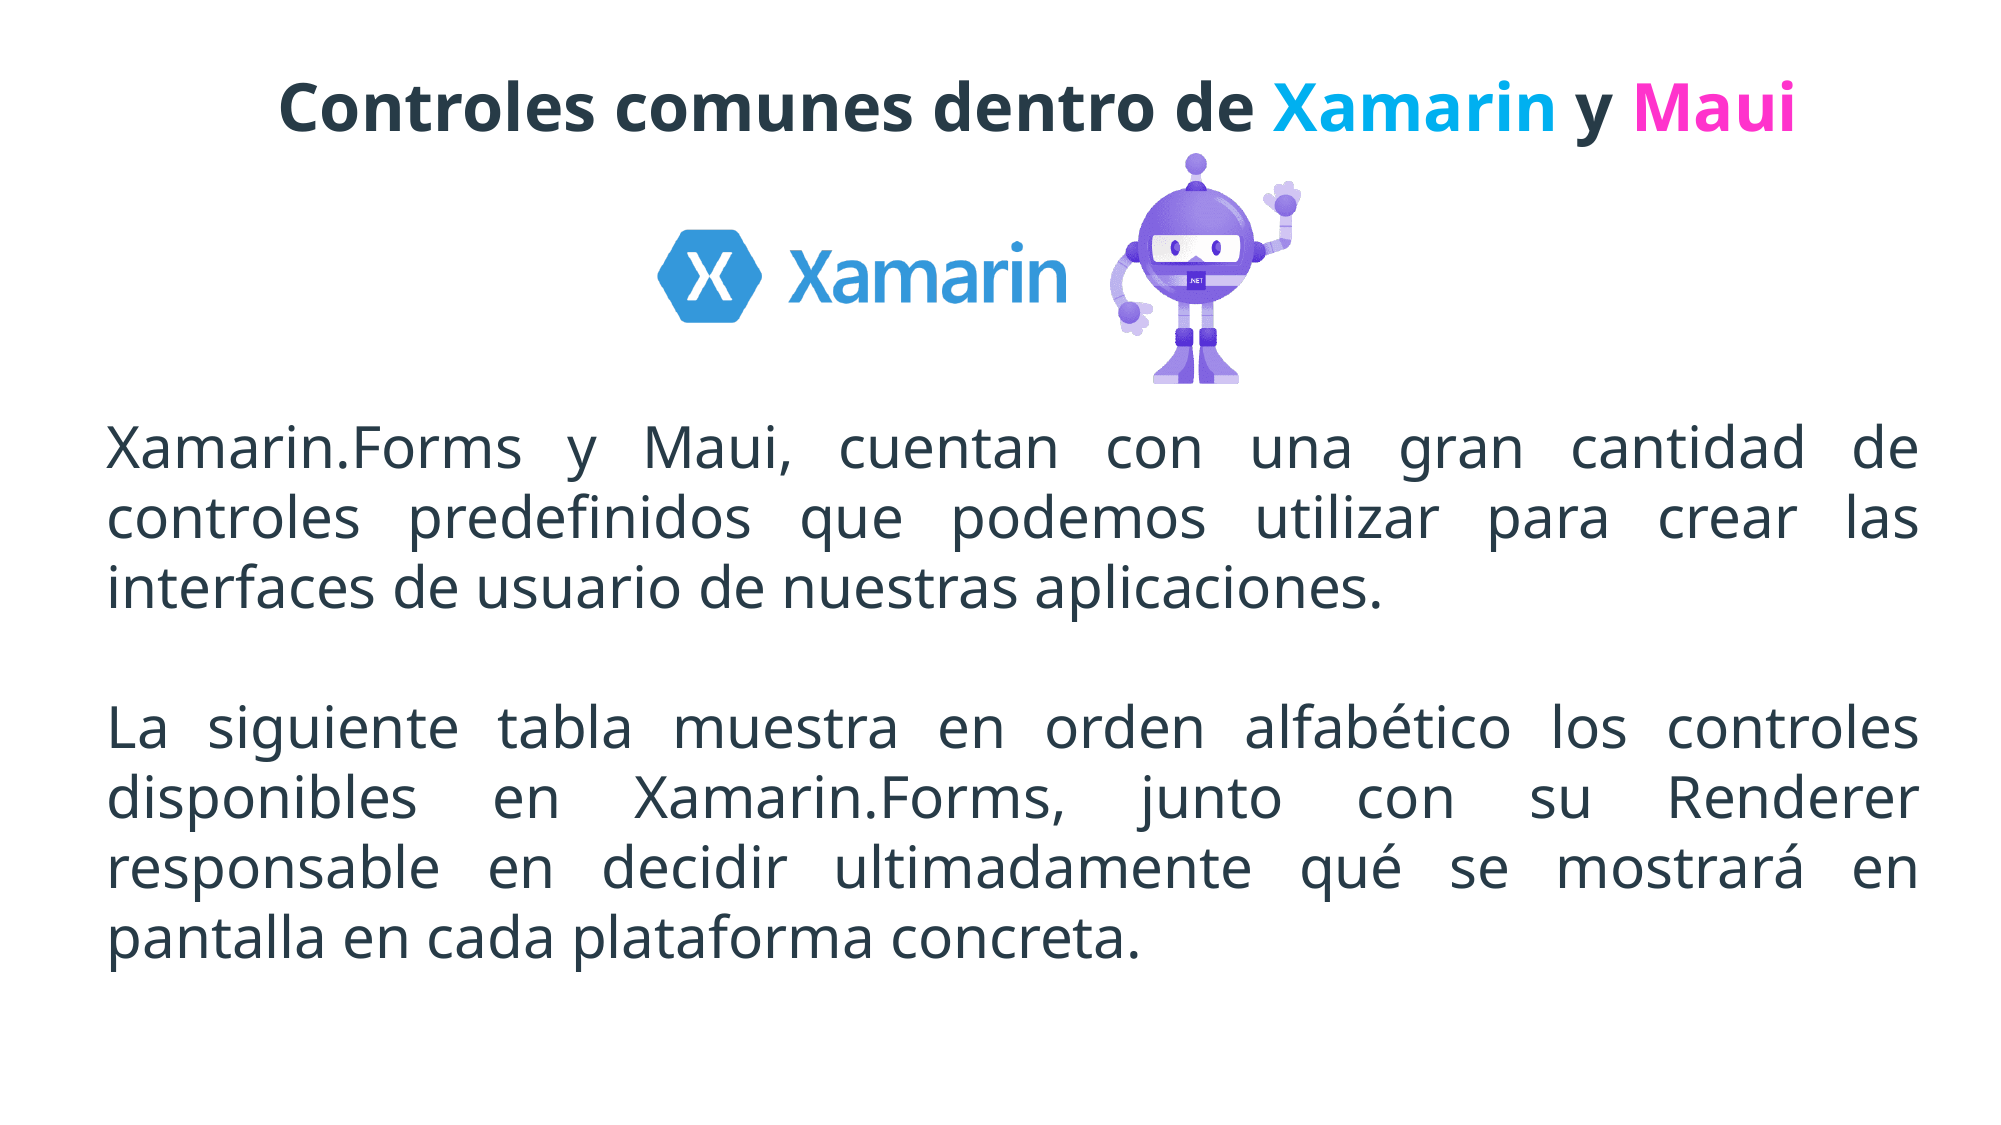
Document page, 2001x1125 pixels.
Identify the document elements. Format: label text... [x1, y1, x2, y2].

text_box Controles comunes dentro de Xamarin y Maui [262, 57, 1814, 152]
picture [613, 153, 1301, 384]
text_box Xamarin.Forms y Maui, cuentan con una gran cantidad de controles predefinidos que podemos utilizar para crear las interfaces de usuario de nuestras aplicaciones. La siguiente tabla muestra en orden alfabético los controles disponibles en Xamarin.Forms, junto con su Renderer responsable en decidir ultimadamente qué se mostrará en pantalla en cada plataforma concreta. [91, 402, 1936, 978]
